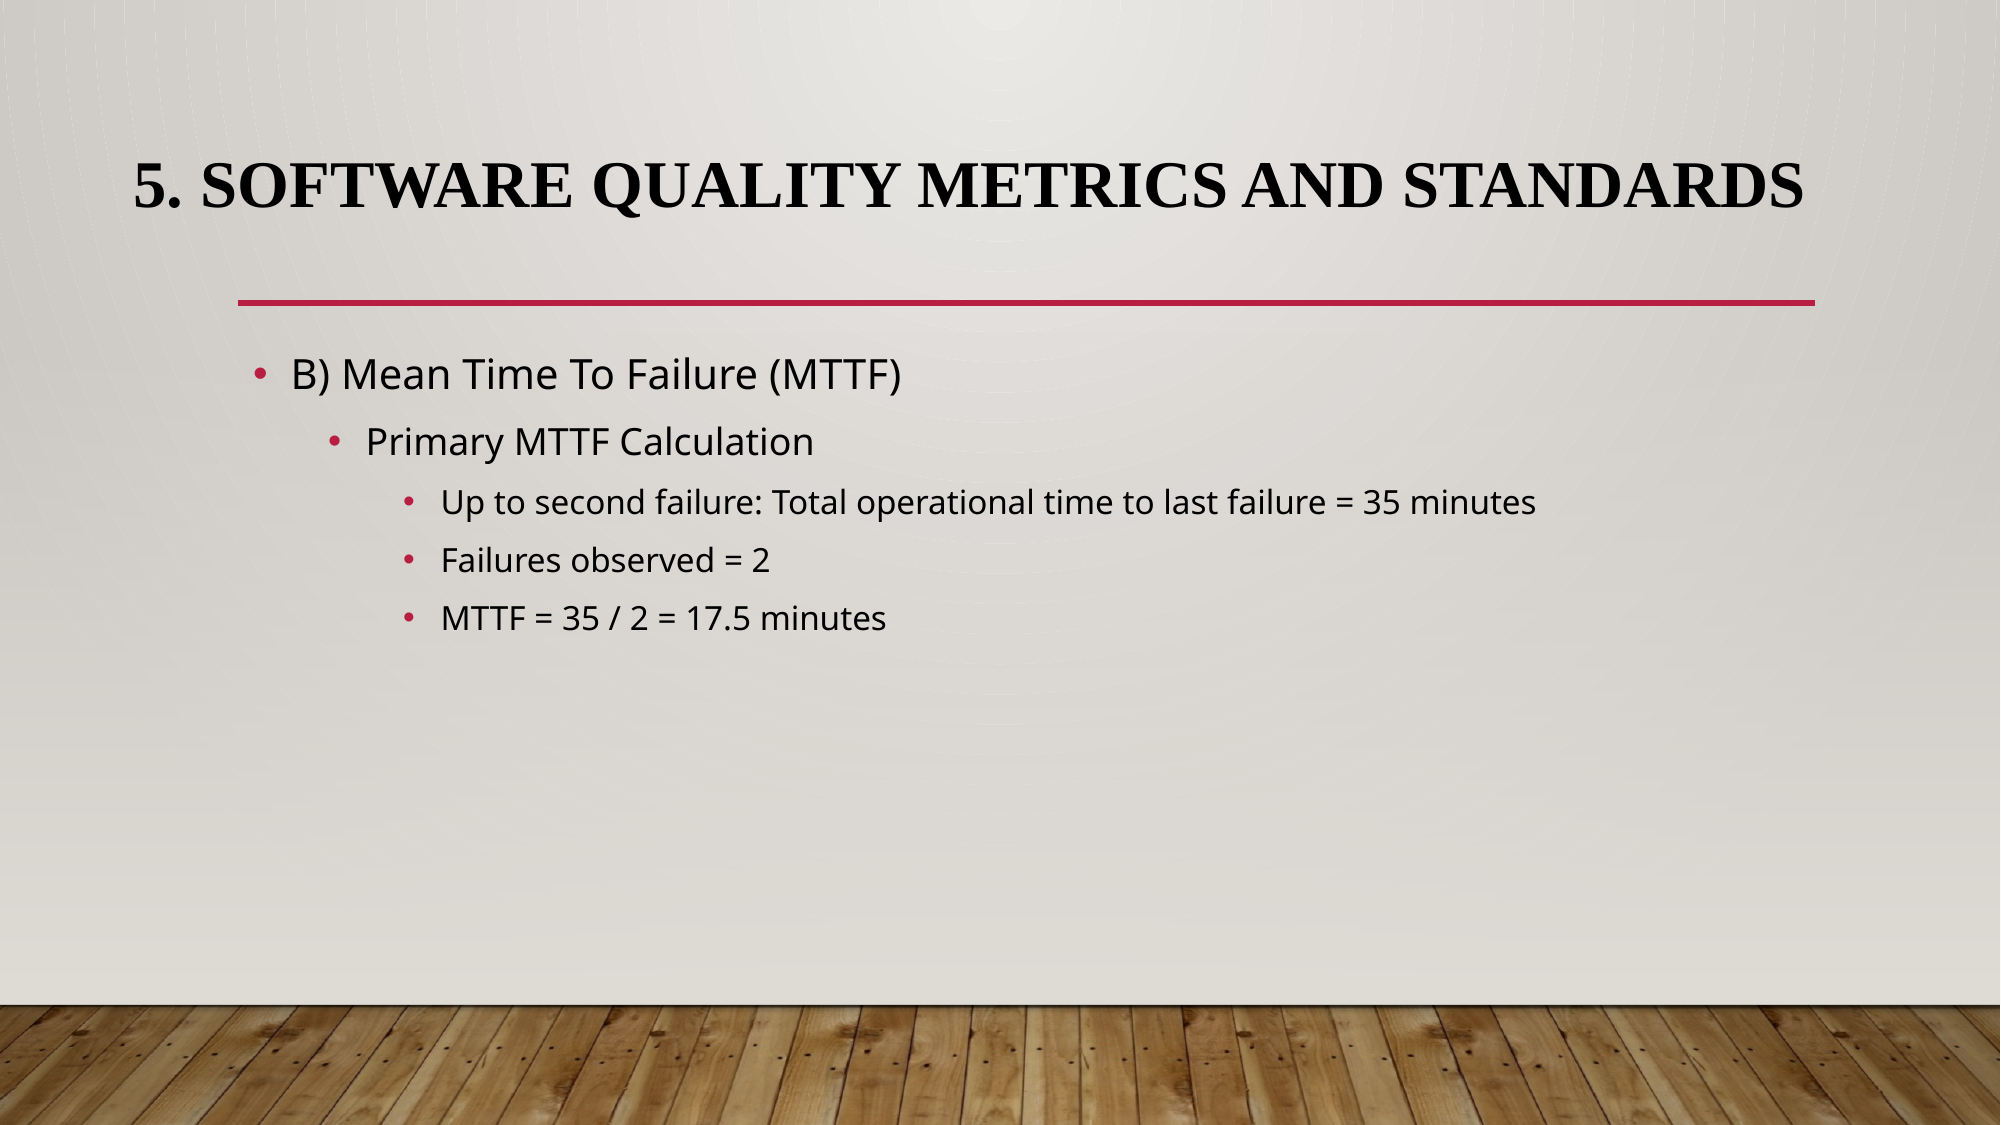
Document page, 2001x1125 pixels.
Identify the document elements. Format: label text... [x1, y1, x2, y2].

list B) Mean Time To Failure (MTTF) Primary MTTF Calculation Up to second failure: Total operational time to last failure = 35 minutes Failures observed = 2 MTTF = 35 / 2 = 17.5 minutes [238, 330, 1814, 897]
picture [0, 1005, 2000, 1125]
title 5. Software Quality Metrics and Standards [118, 142, 1856, 315]
